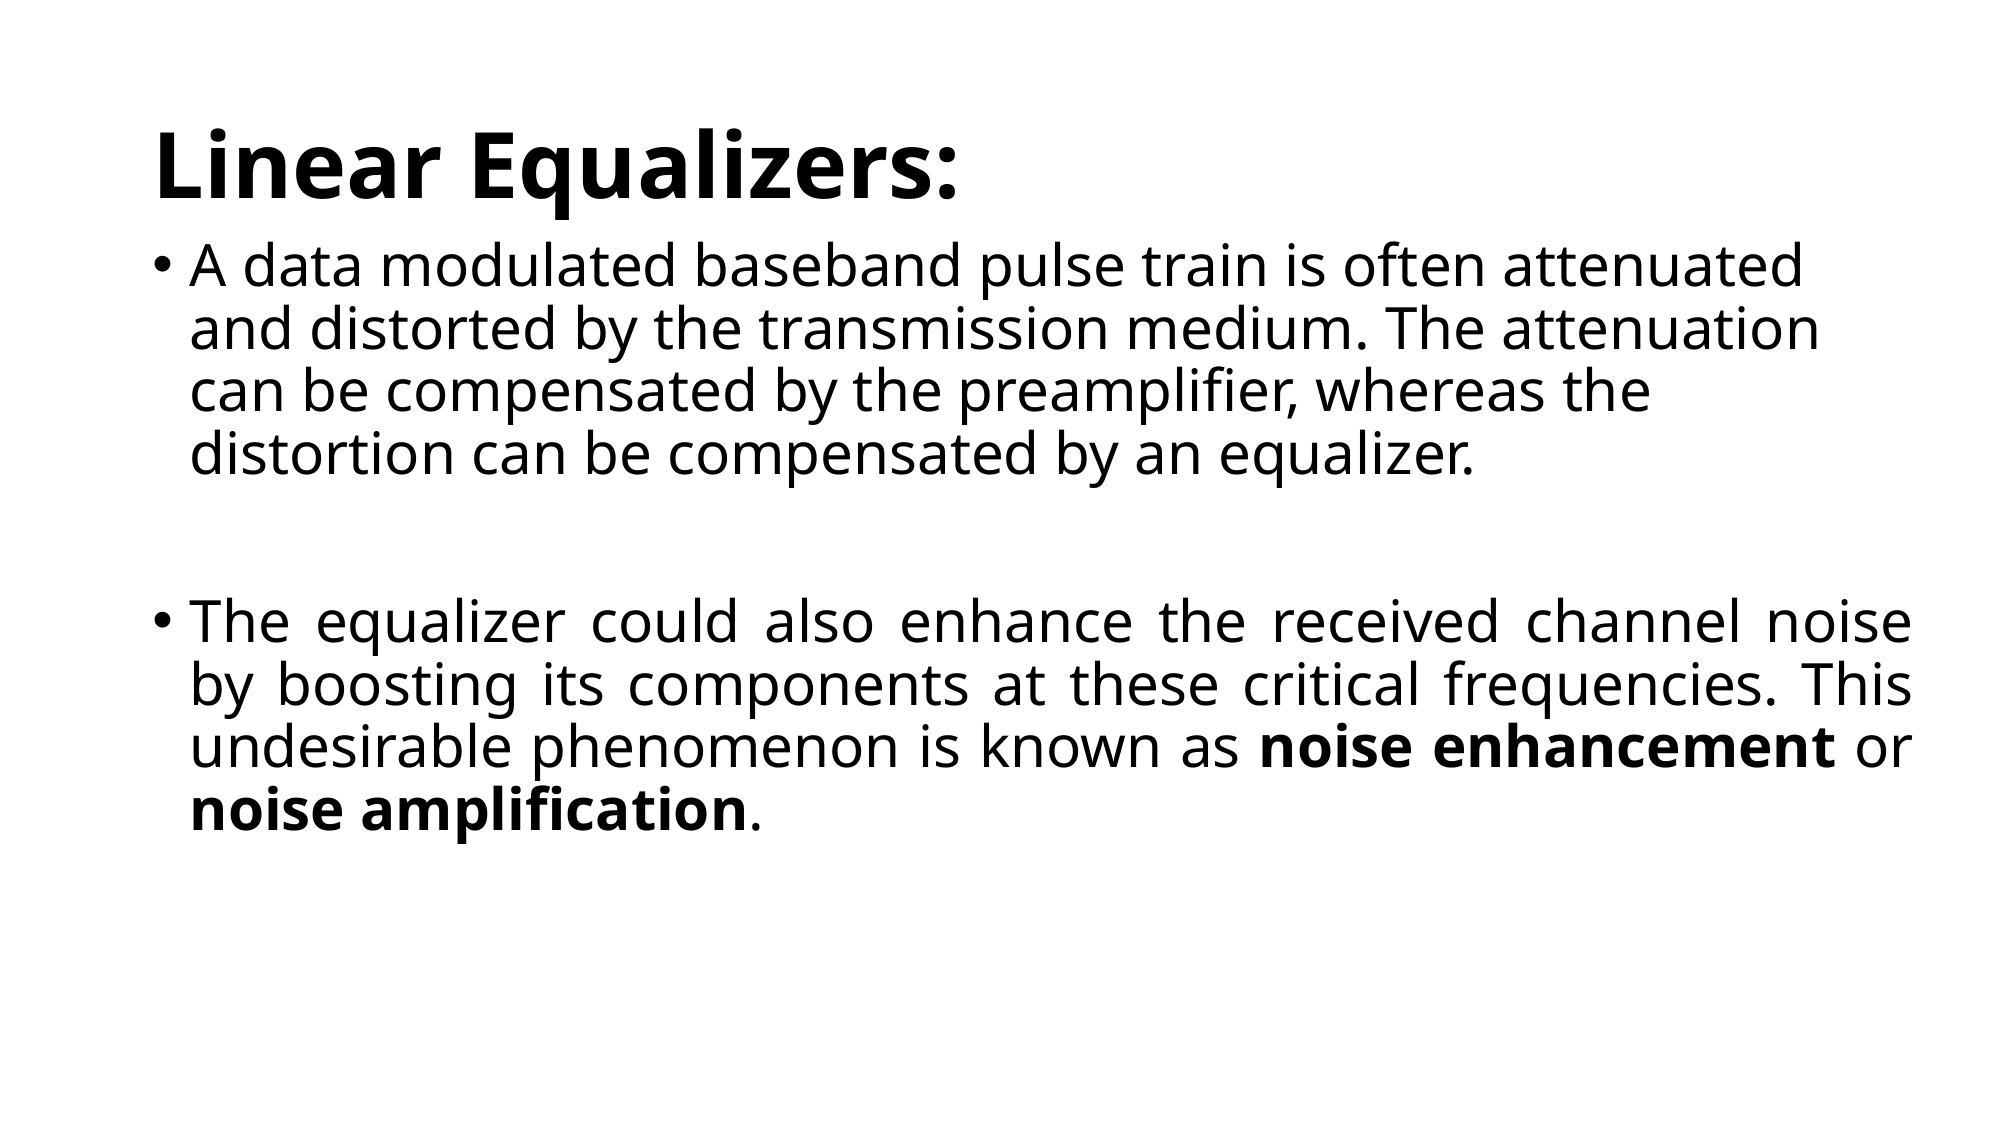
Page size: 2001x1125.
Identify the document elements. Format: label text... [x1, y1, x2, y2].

title Linear Equalizers: [137, 59, 1863, 228]
list A data modulated baseband pulse train is often attenuated and distorted by the transmission medium. The attenuation can be compensated by the preamplifier, whereas the distortion can be compensated by an equalizer. The equalizer could also enhance the received channel noise by boosting its components at these critical frequencies. This undesirable phenomenon is known as noise enhancement or noise amplification. [137, 228, 1929, 1014]
